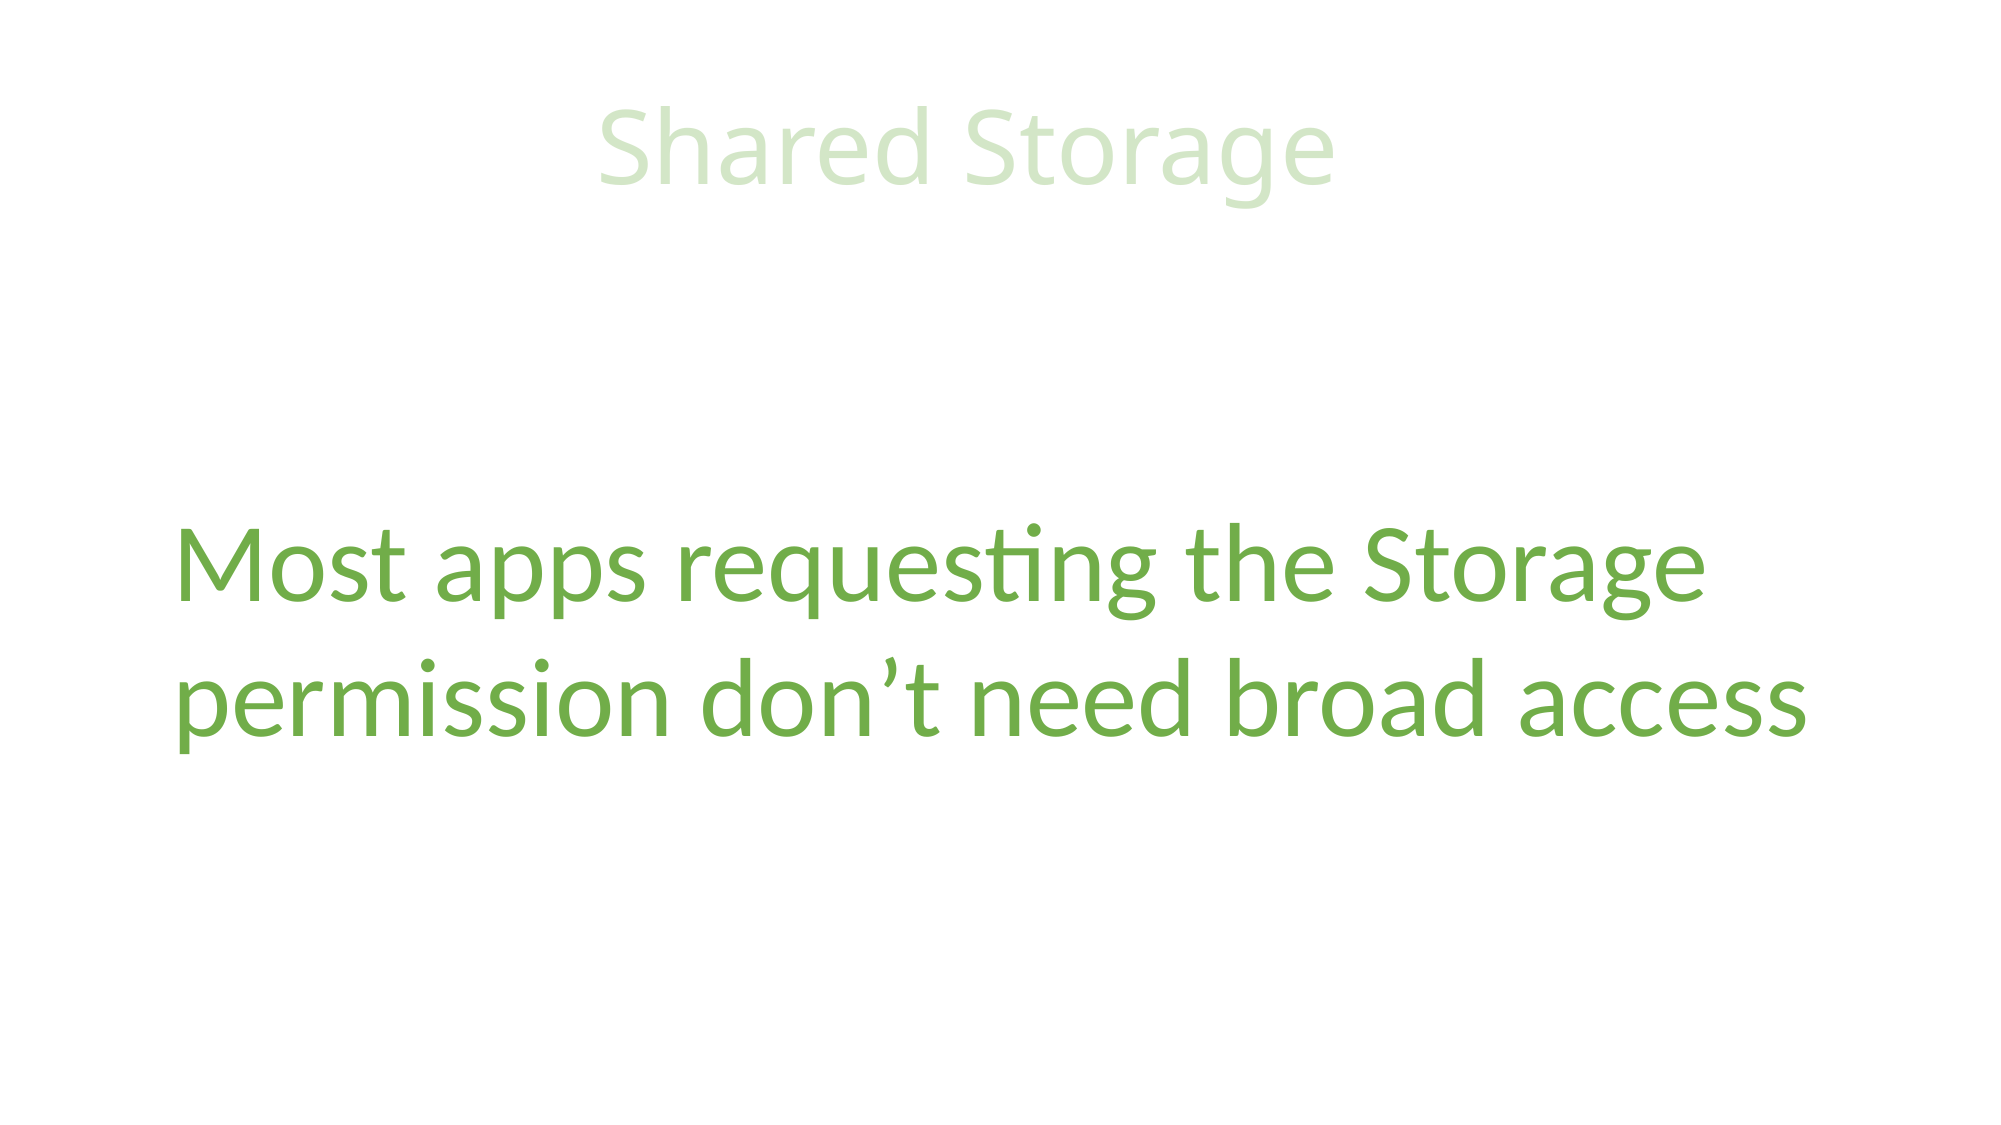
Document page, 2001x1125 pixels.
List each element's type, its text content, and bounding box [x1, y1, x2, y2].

text_box Most apps requesting the Storage permission don’t need broad access [157, 481, 2000, 766]
title Shared Storage [562, 61, 1372, 215]
